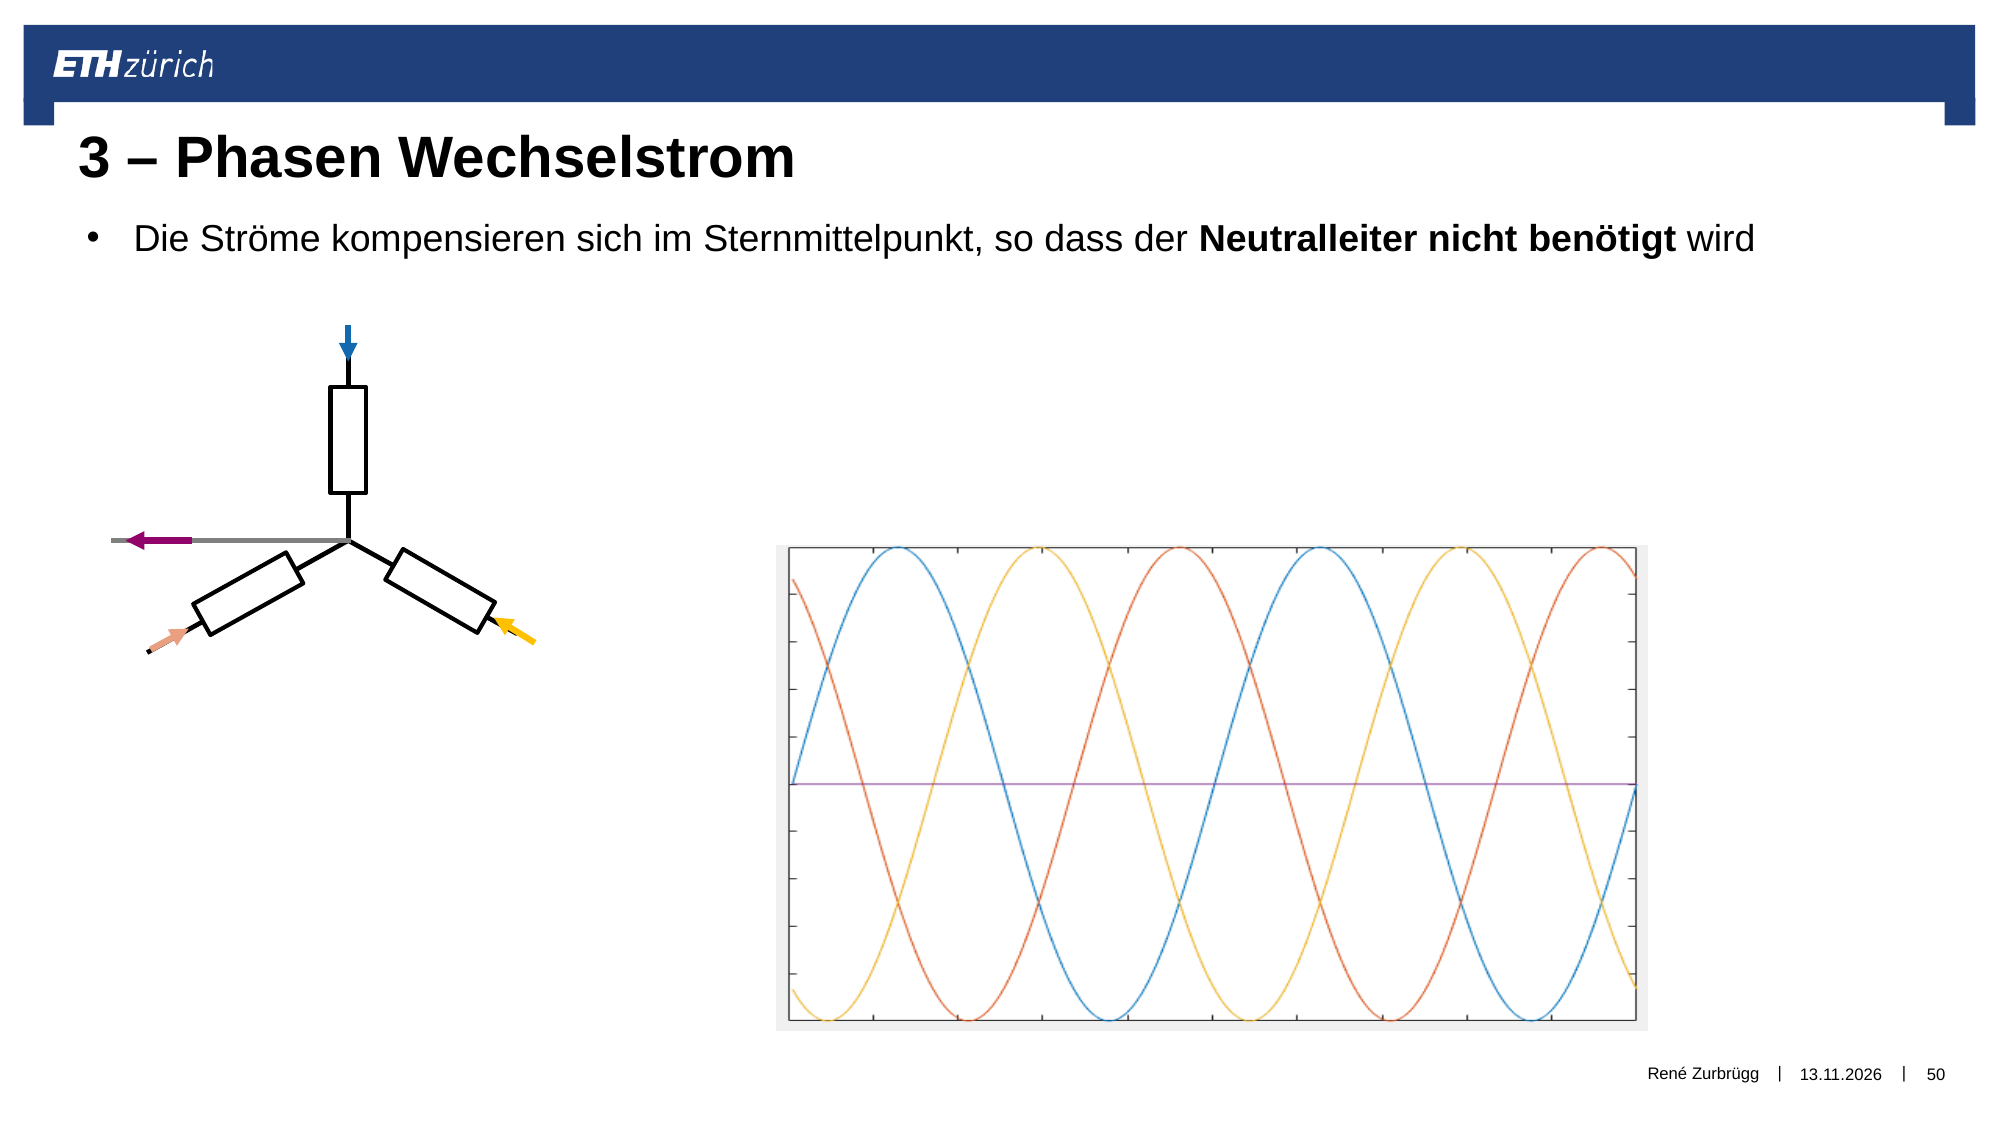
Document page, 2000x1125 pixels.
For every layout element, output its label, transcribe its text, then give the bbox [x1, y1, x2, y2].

text_box Die Ströme kompensieren sich im Sternmittelpunkt, so dass der Neutralleiter nicht benötigt wird [71, 206, 1771, 267]
slide_number 50 [1906, 1034, 1966, 1112]
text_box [493, 617, 533, 642]
title 3 – Phasen Wechselstrom [54, 101, 1948, 269]
picture [775, 545, 1649, 1031]
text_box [148, 327, 516, 652]
footer René Zurbrügg [999, 1034, 1760, 1111]
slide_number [1790, 1034, 1892, 1112]
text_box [153, 628, 190, 649]
